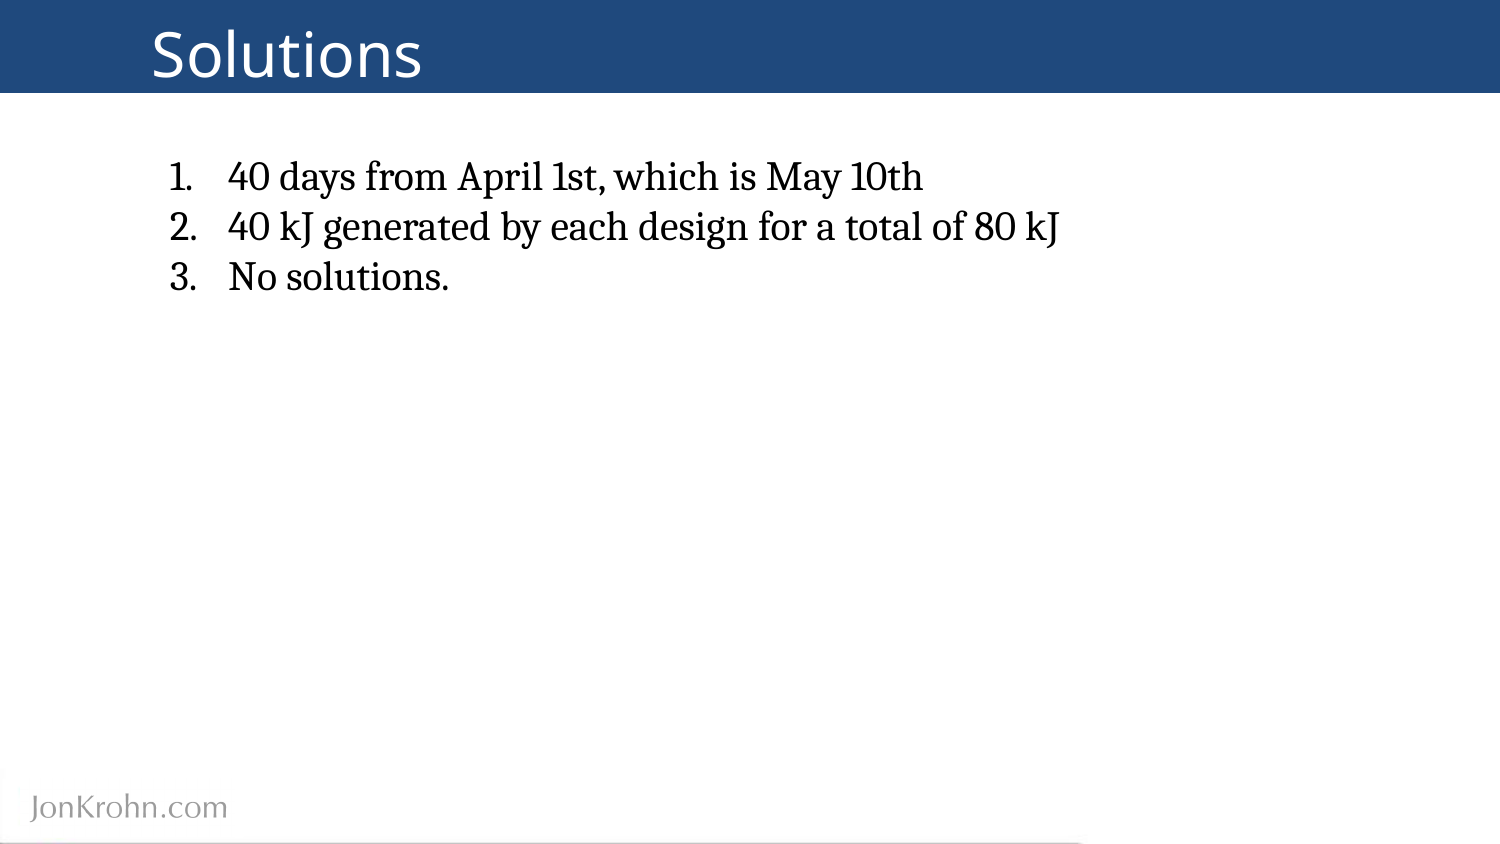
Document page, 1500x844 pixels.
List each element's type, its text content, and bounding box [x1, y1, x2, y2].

list 40 days from April 1st, which is May 10th 40 kJ generated by each design for a total of 80 kJ No solutions. [138, 133, 1375, 716]
picture [0, 93, 1500, 844]
title Solutions [136, 0, 1375, 92]
